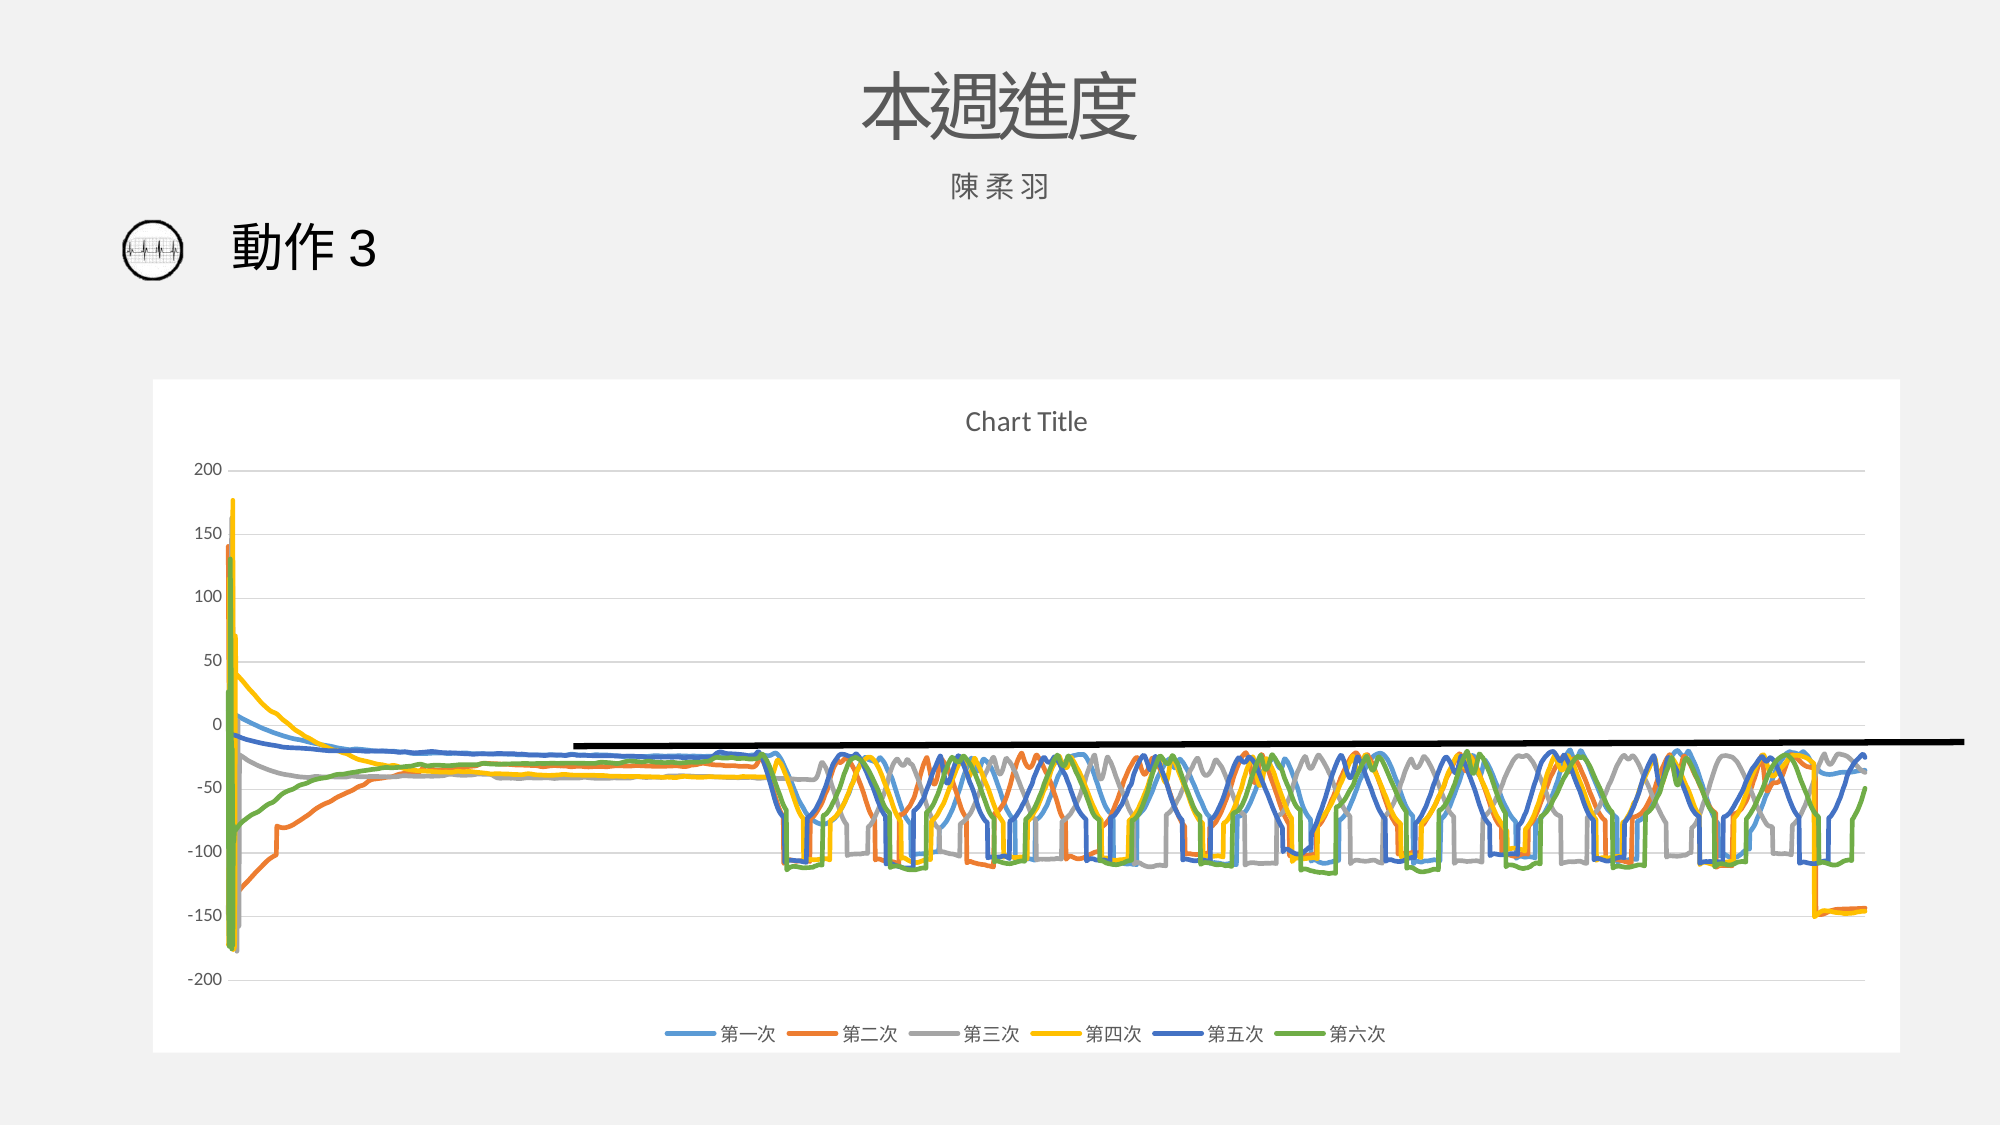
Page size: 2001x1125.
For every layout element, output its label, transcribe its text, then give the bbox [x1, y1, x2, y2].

text_box 動作3 [218, 220, 996, 280]
picture [88, 182, 218, 318]
chart [152, 379, 1901, 1053]
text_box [573, 741, 1965, 747]
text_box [573, 52, 1427, 214]
